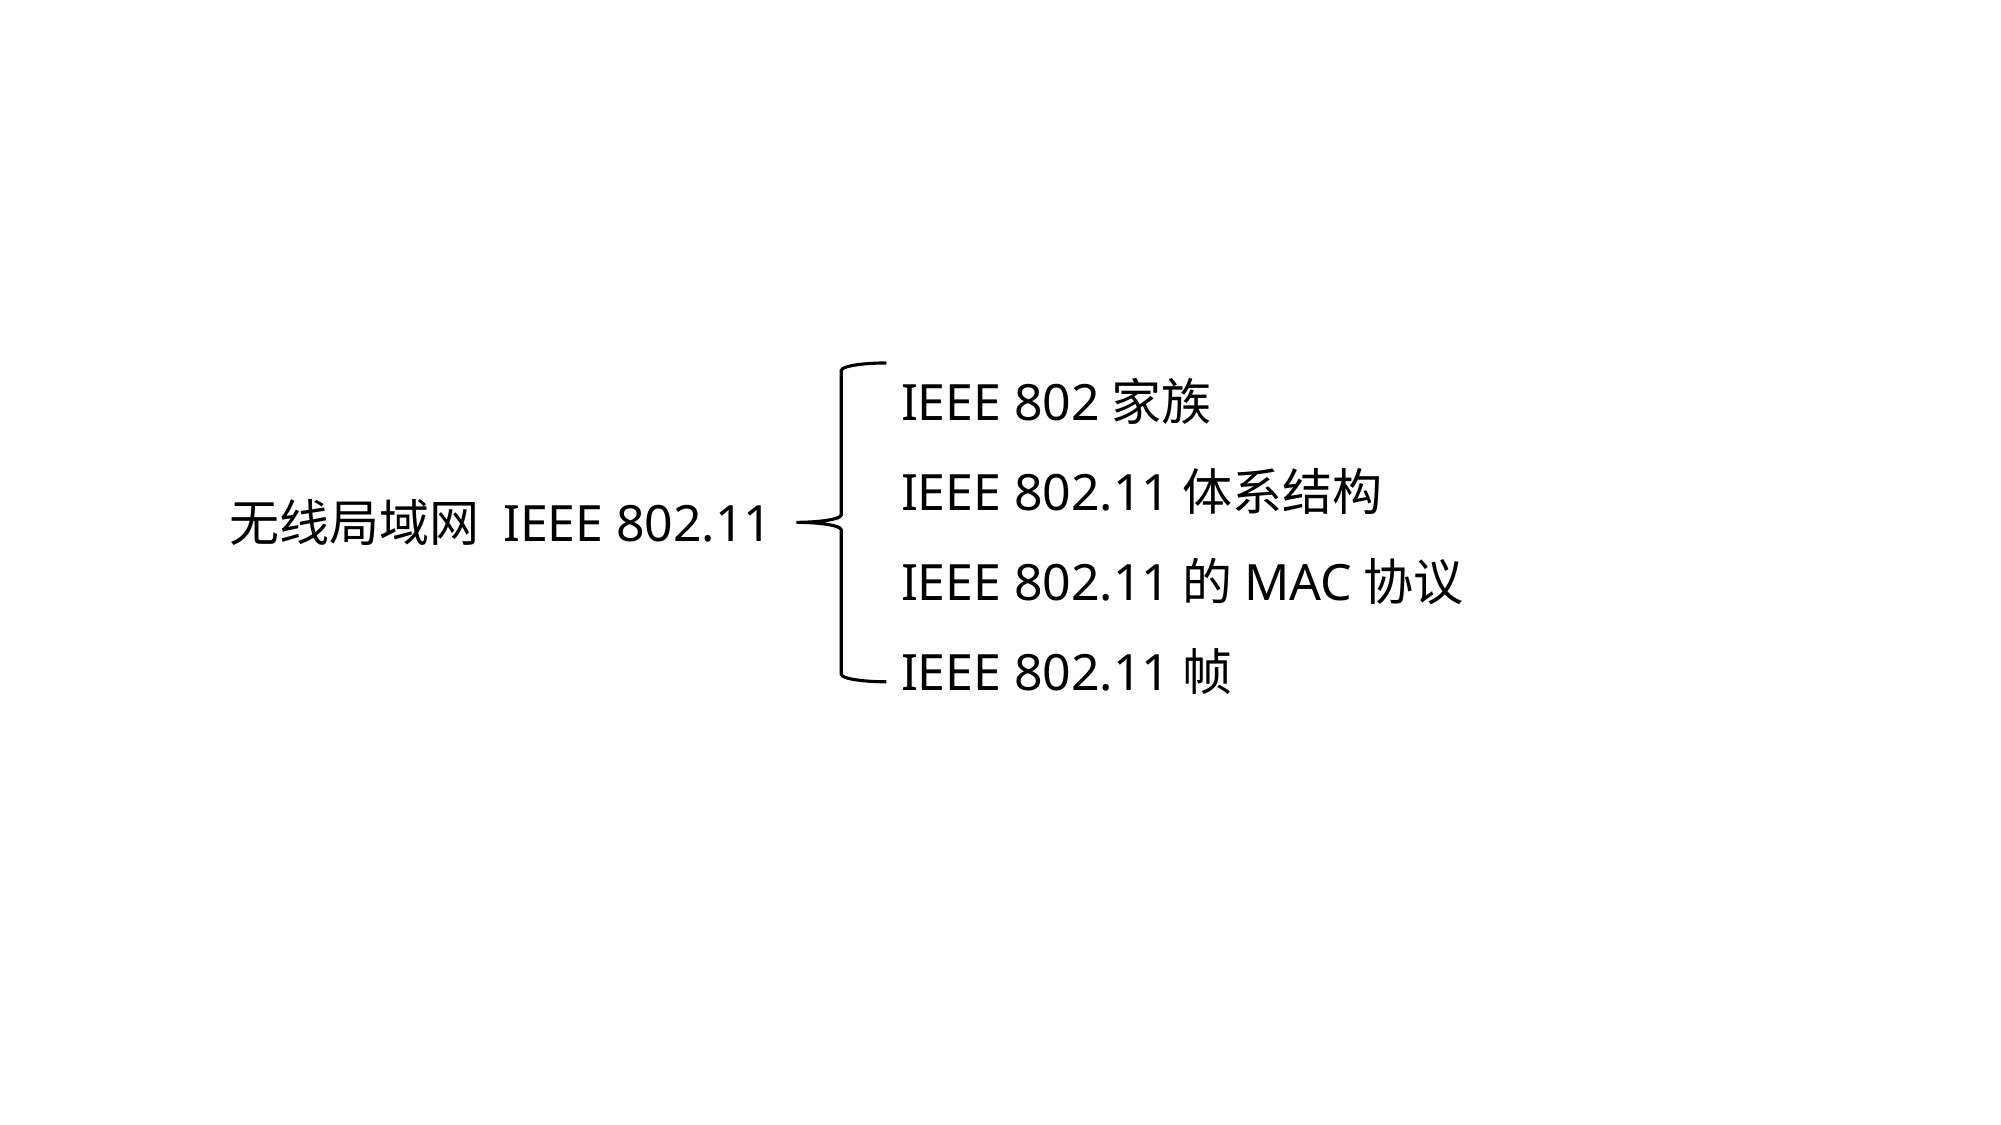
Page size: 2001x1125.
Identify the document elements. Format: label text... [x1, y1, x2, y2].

text_box IEEE 802家族 IEEE 802.11体系结构 IEEE 802.11的MAC协议 IEEE 802.11帧 [886, 333, 1546, 708]
text_box 无线局域网 IEEE 802.11 [215, 484, 797, 560]
text_box [796, 361, 886, 684]
